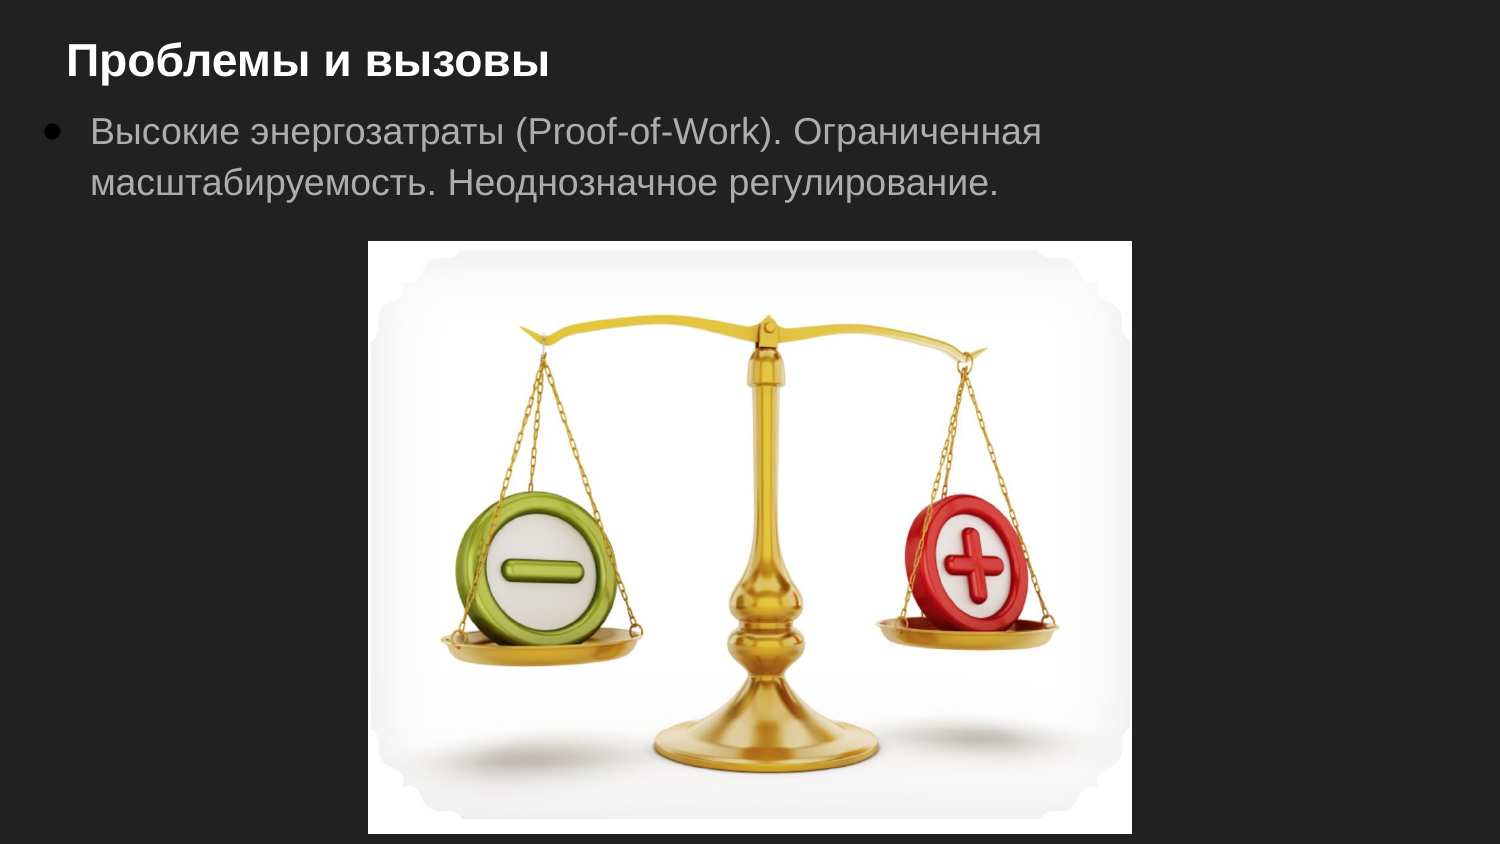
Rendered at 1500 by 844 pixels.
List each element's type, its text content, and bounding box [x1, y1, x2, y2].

title Проблемы и вызовы [51, 6, 1449, 101]
list Высокие энергозатраты (Proof-of-Work). Ограниченная масштабируемость. Неоднозначное регулирование. [0, 84, 1359, 646]
picture [368, 240, 1132, 834]
